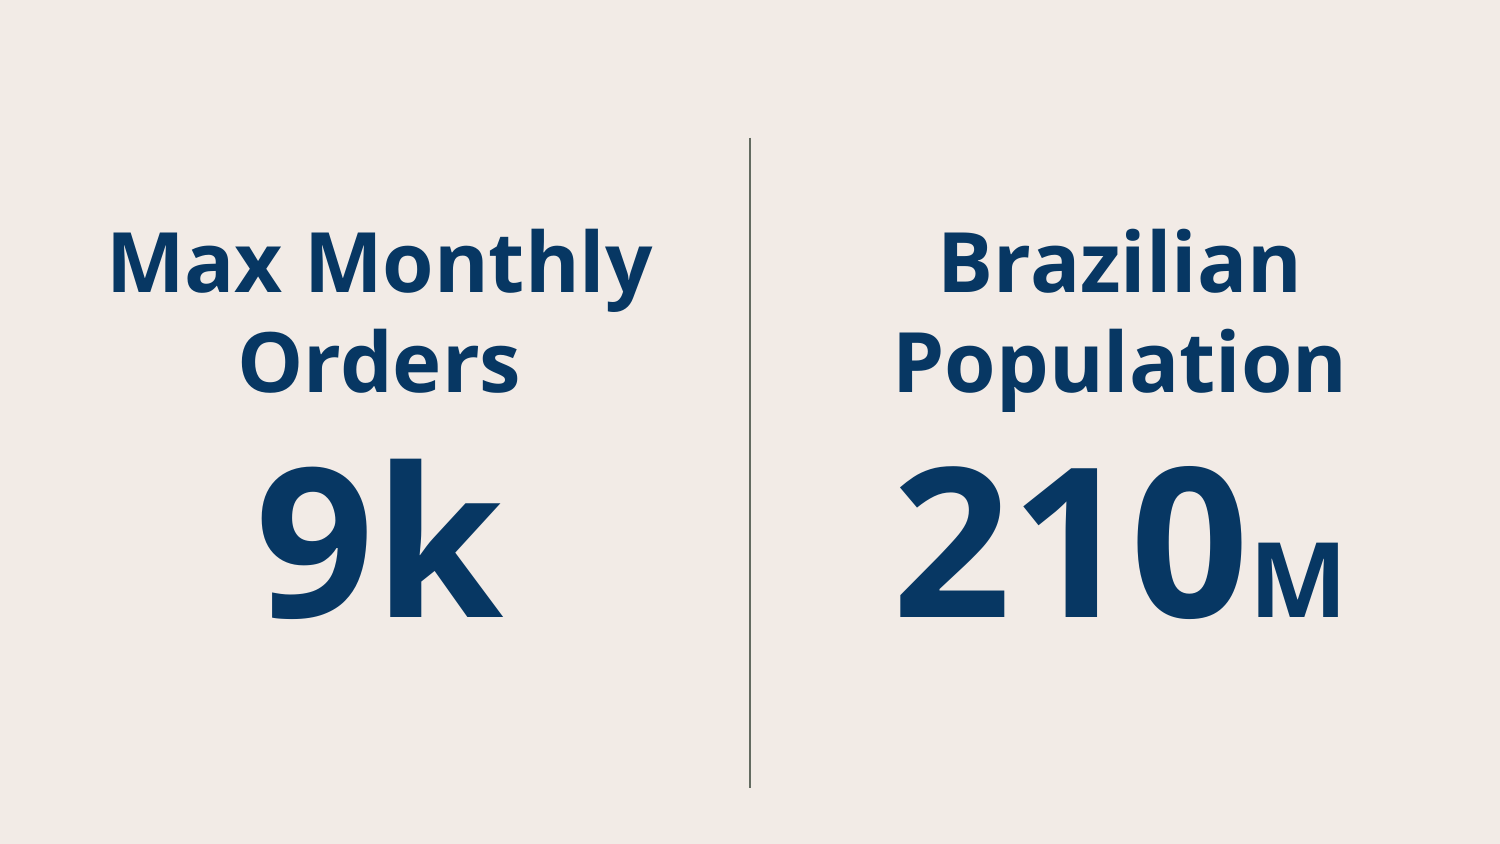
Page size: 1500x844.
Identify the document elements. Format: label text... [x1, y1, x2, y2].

text_box Max Monthly Orders 9k [90, 193, 669, 655]
text_box Brazilian Population 210M [830, 193, 1410, 655]
